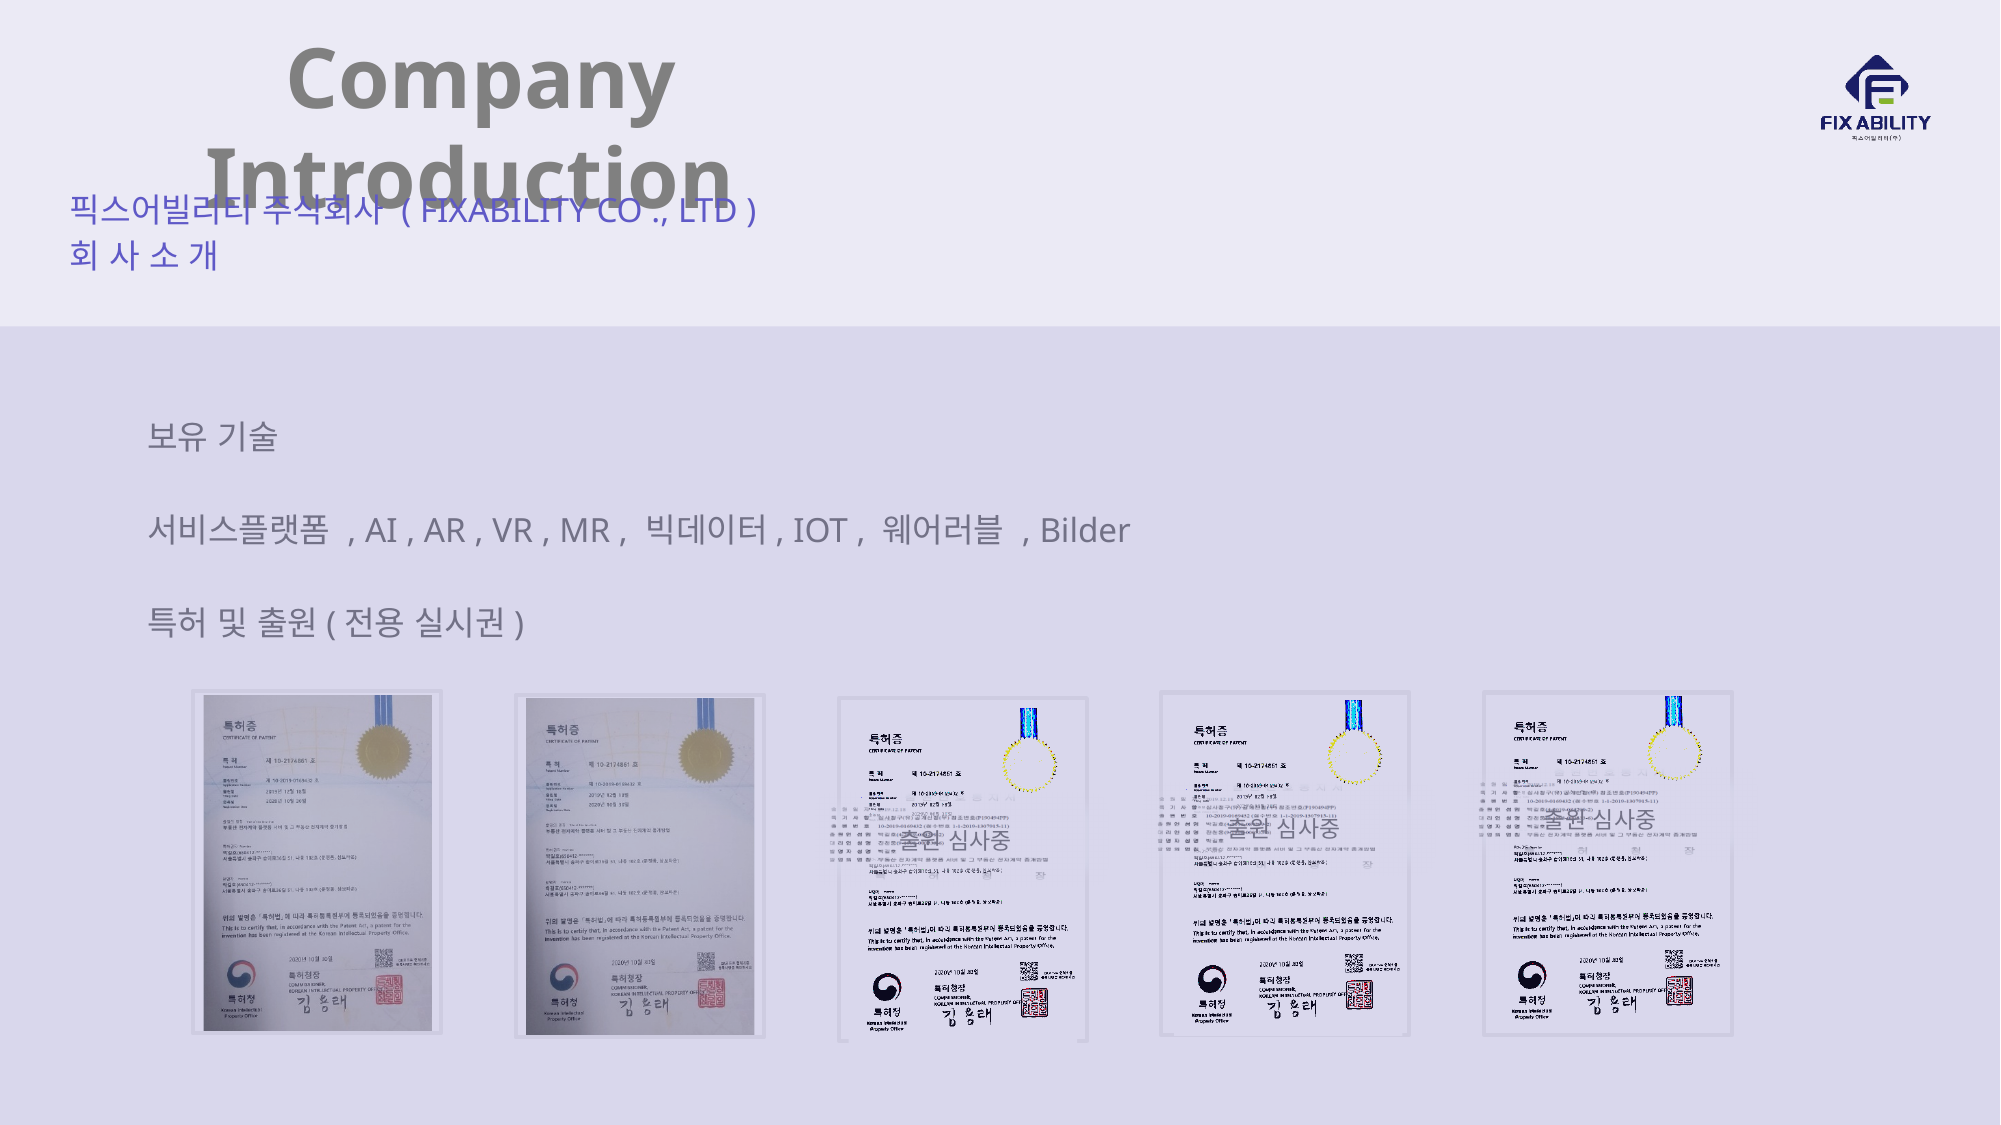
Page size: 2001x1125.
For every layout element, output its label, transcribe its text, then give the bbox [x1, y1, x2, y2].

picture [525, 698, 755, 1035]
text_box [0, 0, 2000, 1125]
picture [814, 708, 1109, 1044]
picture [203, 695, 433, 1032]
picture [1463, 696, 1758, 1032]
list 픽스어빌리티 주식회사 ( FIXABILITY CO ., LTD ) 회 사 소 개 [55, 181, 1790, 303]
picture [1821, 54, 1931, 141]
picture [1141, 700, 1436, 1036]
title Company Introduction [0, 50, 962, 201]
